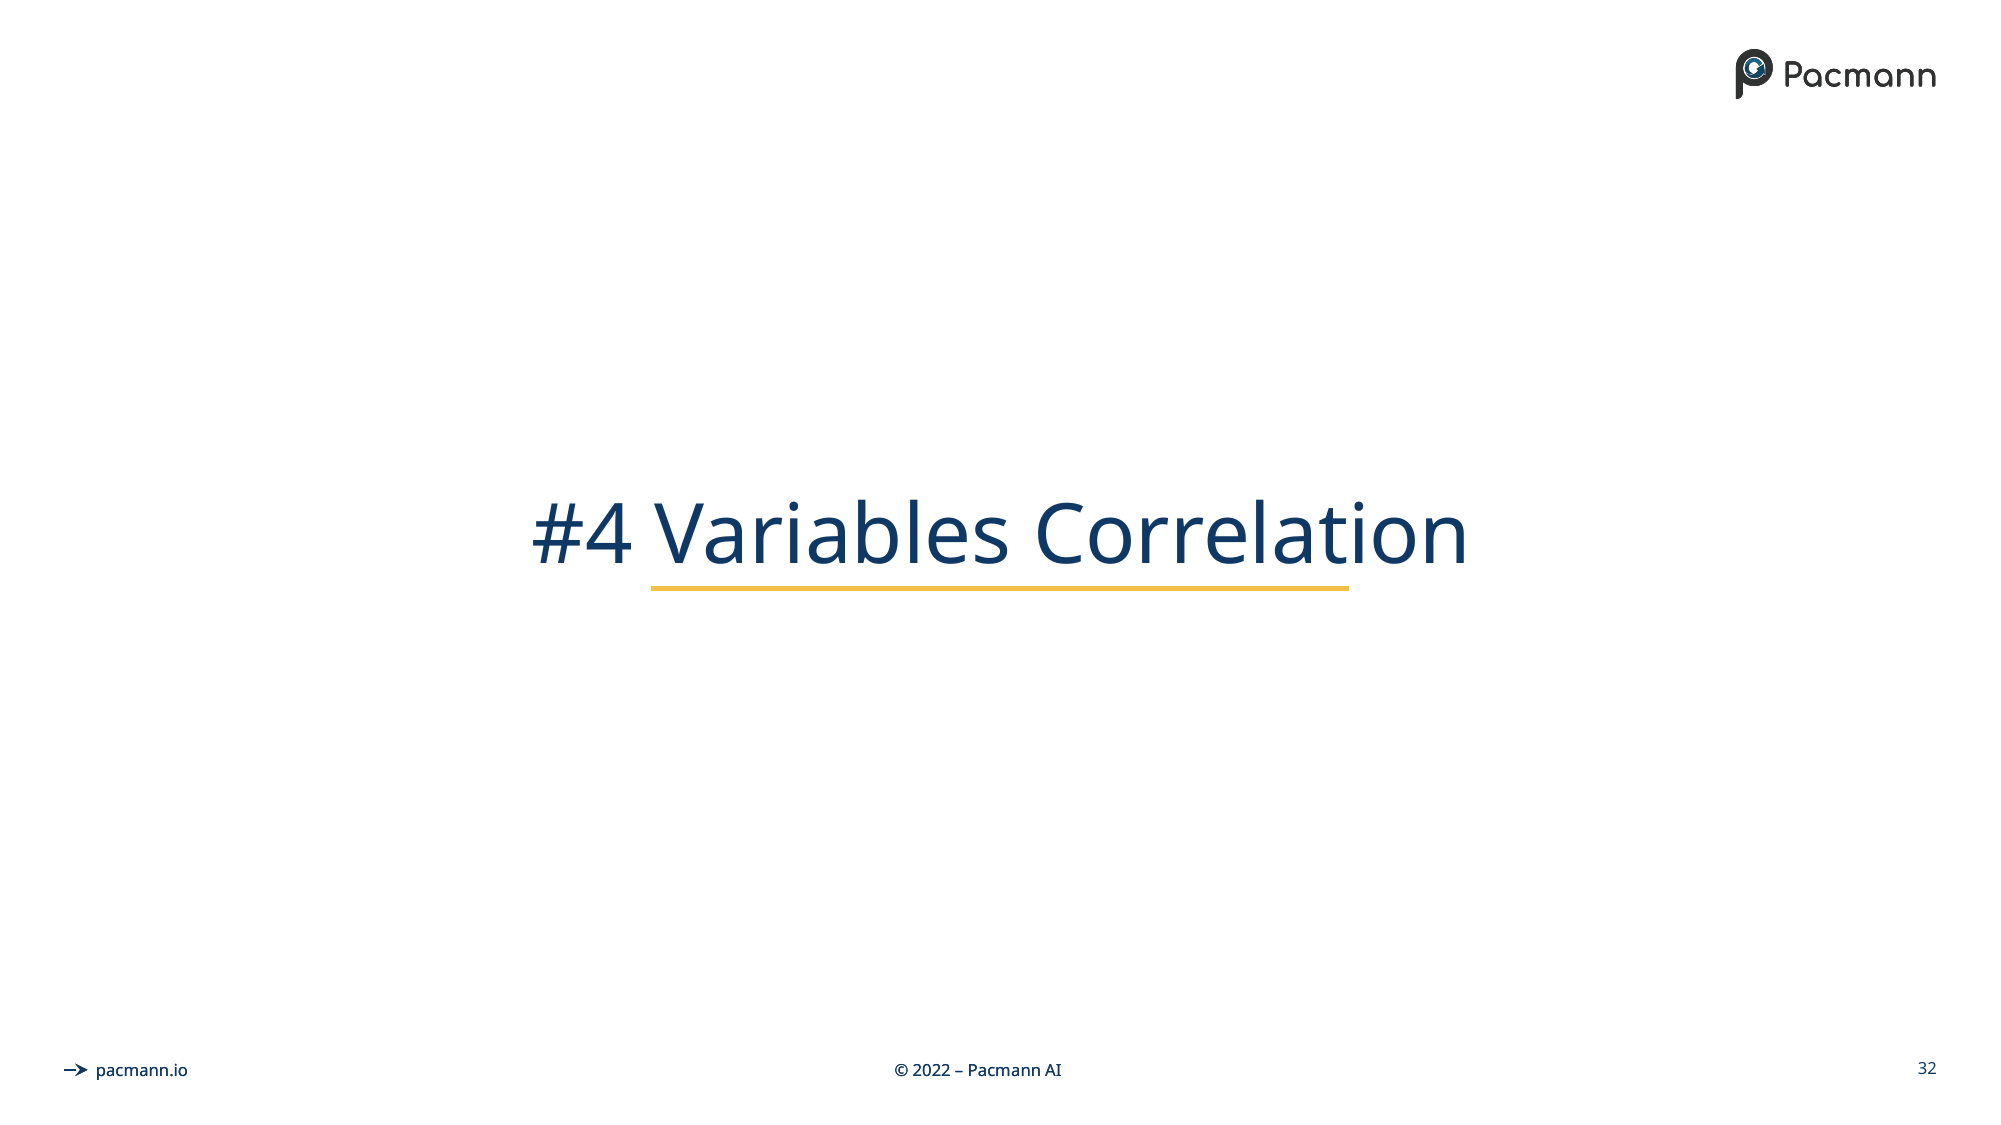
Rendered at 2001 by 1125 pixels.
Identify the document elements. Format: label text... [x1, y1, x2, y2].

title #4 Variables Correlation [51, 441, 1952, 589]
picture [1707, 36, 1966, 112]
